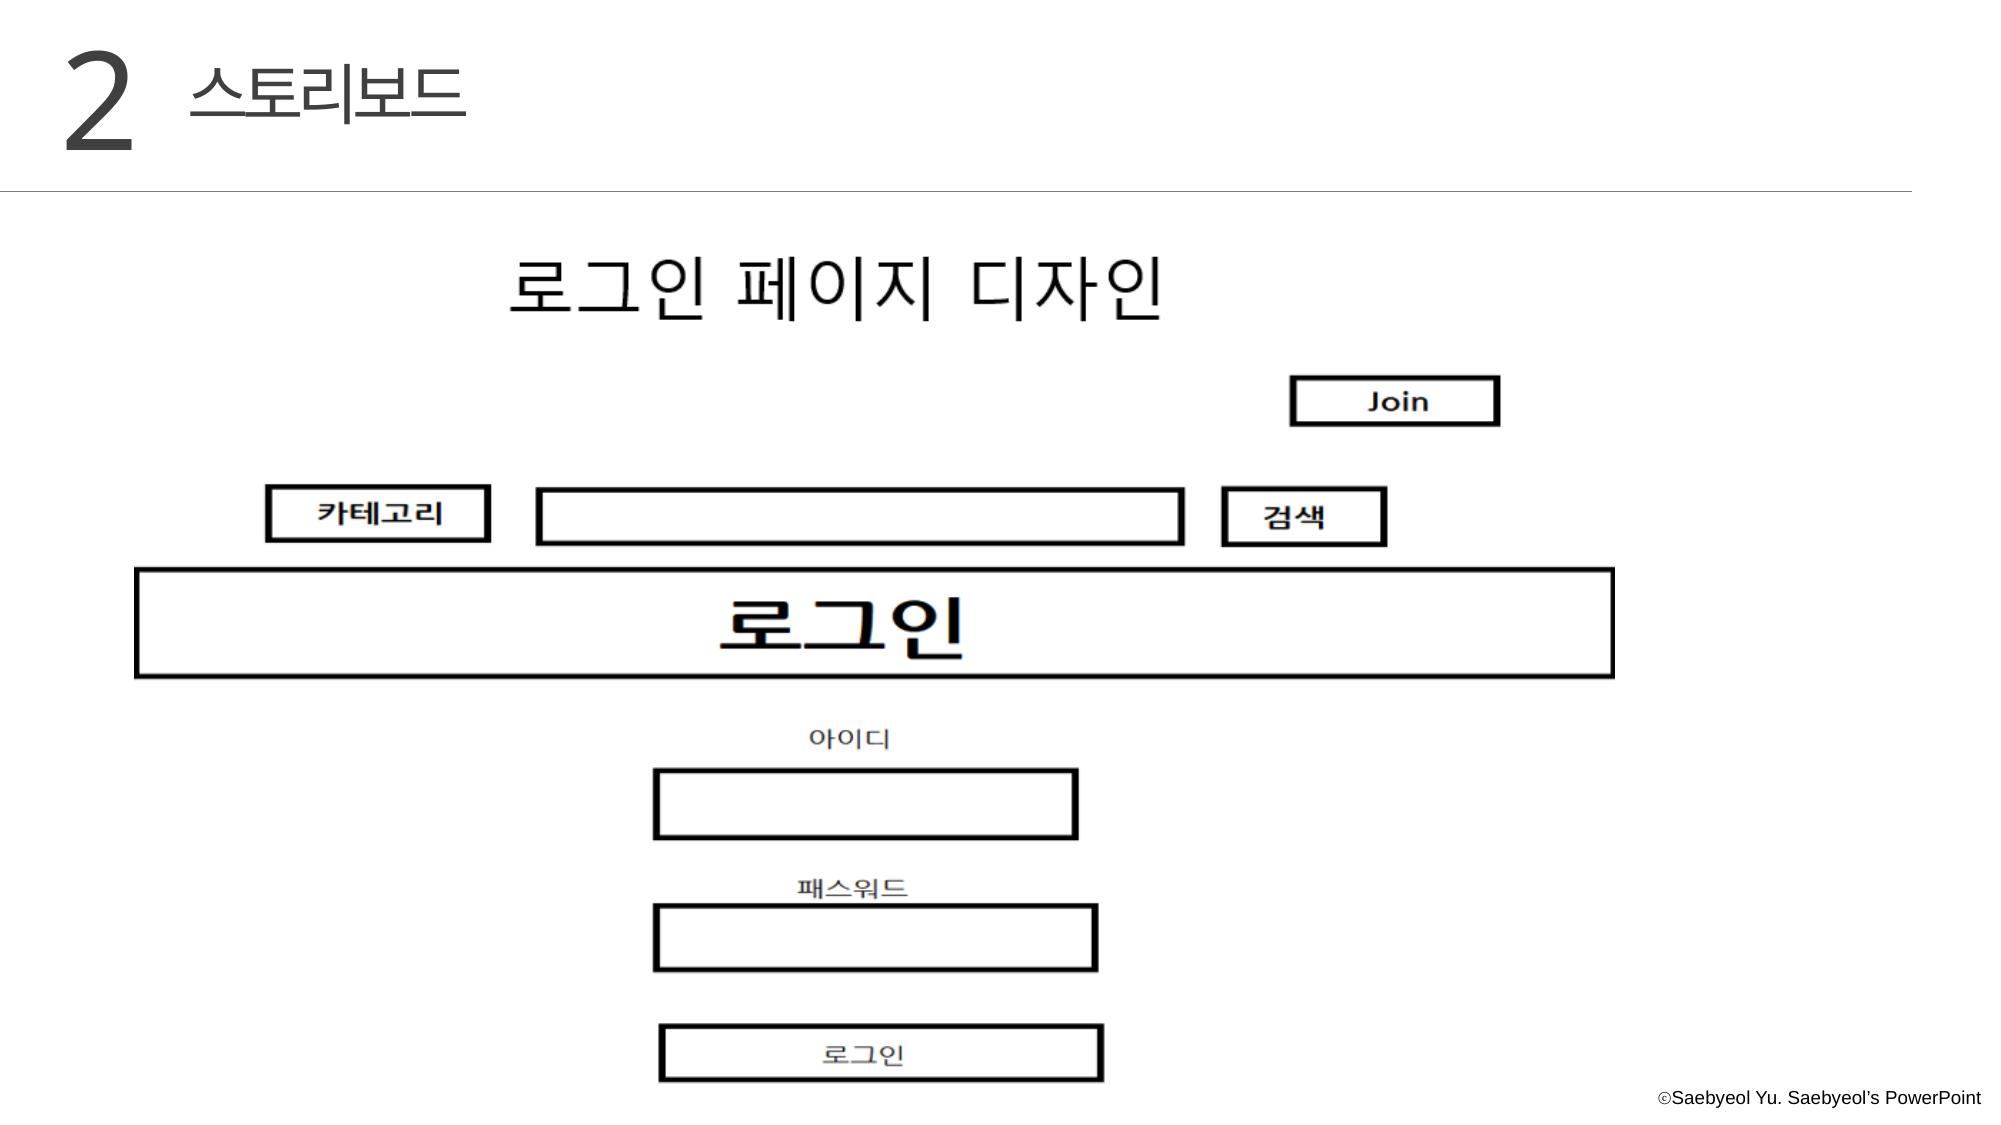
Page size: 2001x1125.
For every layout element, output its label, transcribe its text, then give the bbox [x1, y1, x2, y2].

text_box 스토리보드 [172, 45, 485, 141]
picture [134, 237, 1615, 1085]
text_box 2 [45, 5, 155, 186]
